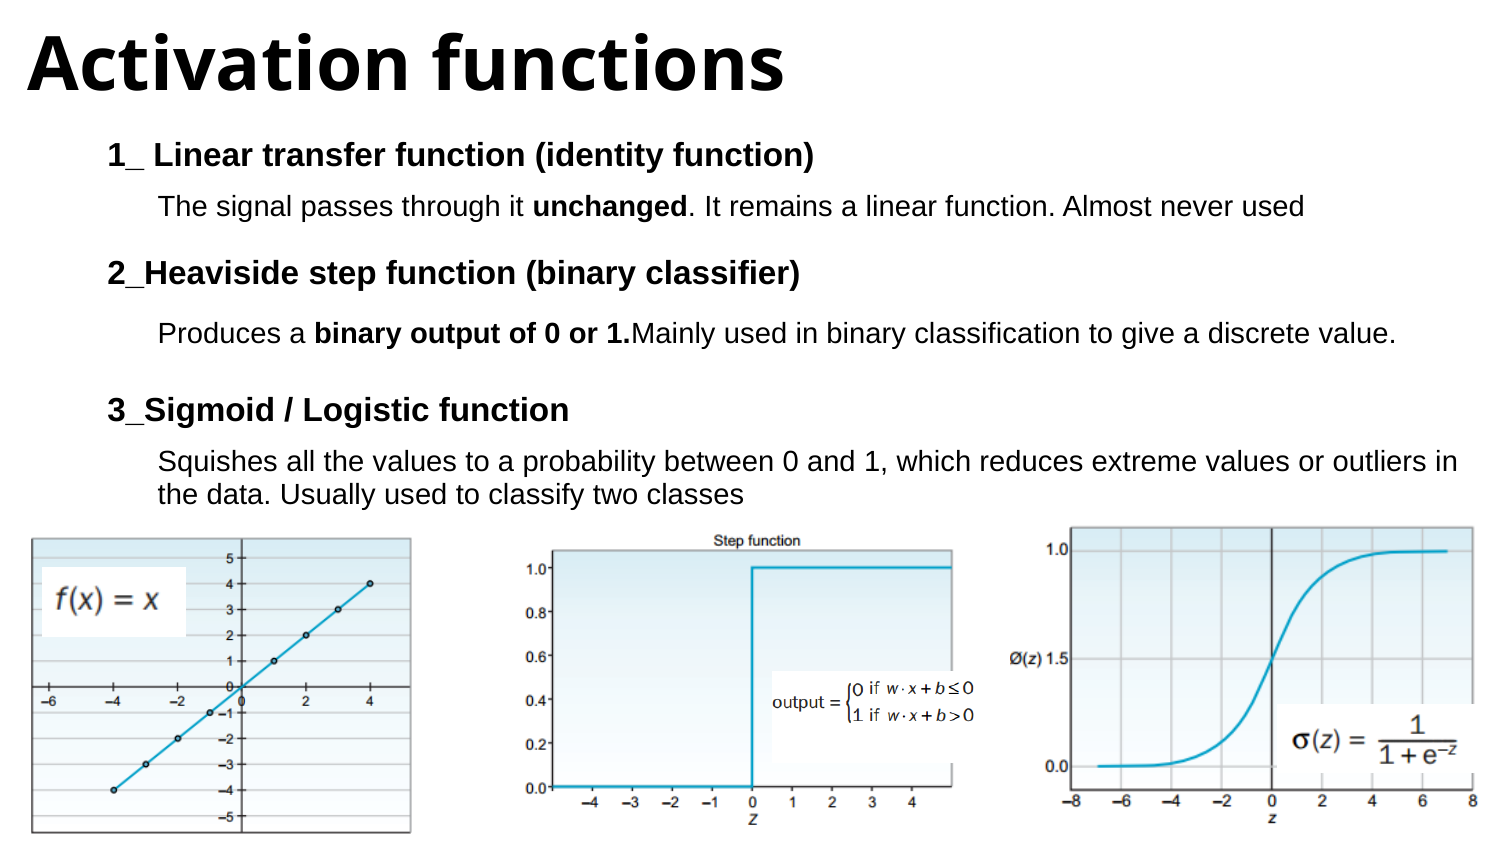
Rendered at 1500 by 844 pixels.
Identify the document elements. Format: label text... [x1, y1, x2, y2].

text_box Activation functions [12, 0, 1042, 120]
table_header Squishes all the values to a probability between 0 and 1, which reduces extreme values or outliers in the data. Usually used to classify two classes [143, 430, 1487, 750]
table_header The signal passes through it unchanged. It remains a linear function. Almost never used [143, 175, 1357, 240]
table_header Produces a binary output of 0 or 1.Mainly used in binary classification to give a discrete value. [143, 302, 1500, 506]
table_header 3_Sigmoid / Logistic function [92, 377, 1241, 468]
table_header 1_ Linear transfer function (identity function) [92, 121, 1011, 240]
picture [1010, 515, 1488, 844]
picture [522, 522, 987, 835]
table_header 2_Heaviside step function (binary classifier) [92, 240, 1401, 377]
picture [28, 531, 414, 844]
